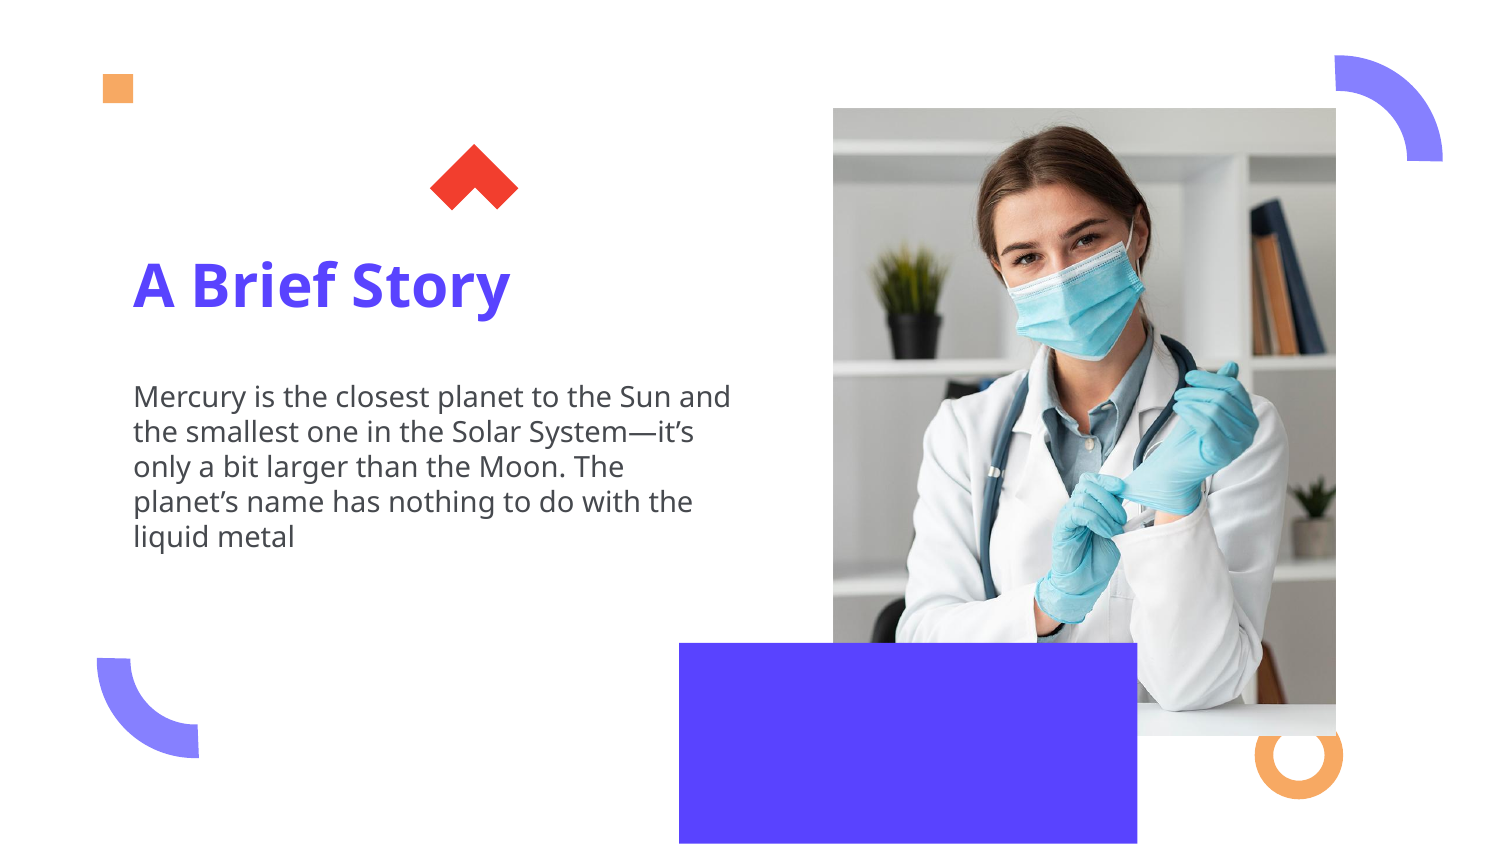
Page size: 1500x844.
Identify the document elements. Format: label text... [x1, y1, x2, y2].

picture [833, 108, 1336, 736]
title A Brief Story [118, 231, 750, 326]
subtitle Mercury is the closest planet to the Sun and the smallest one in the Solar System—it’s only a bit larger than the Moon. The planet’s name has nothing to do with the liquid metal [118, 363, 750, 610]
text_box [679, 642, 1138, 844]
